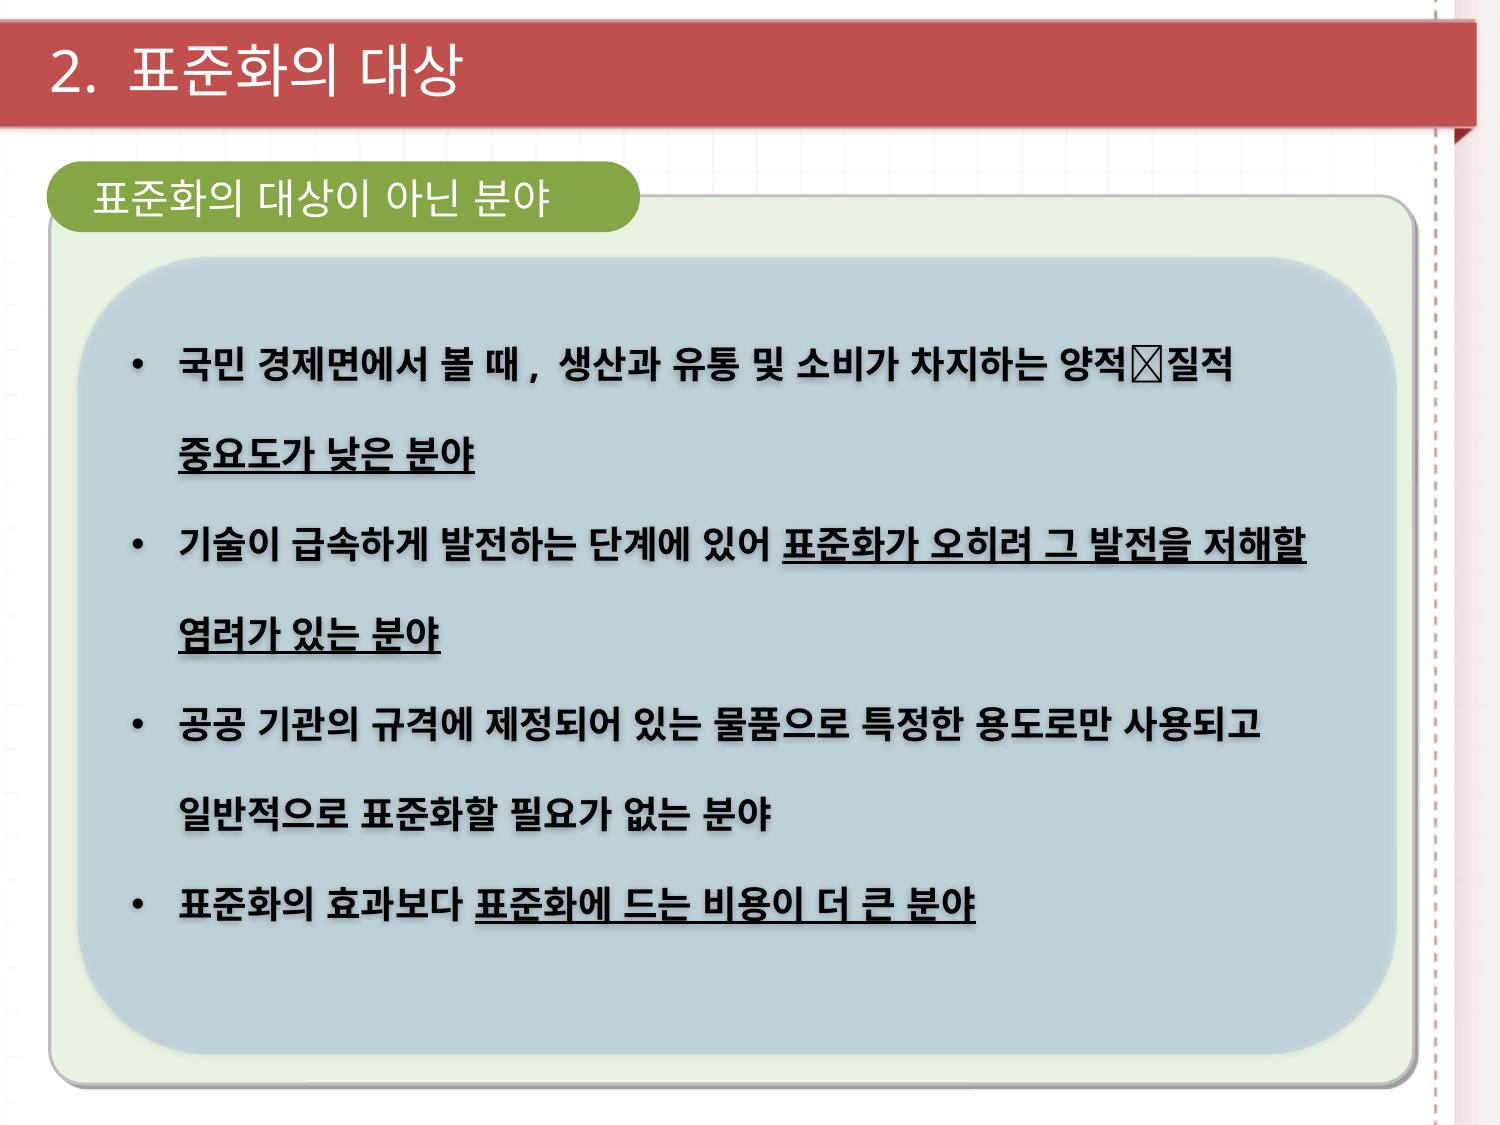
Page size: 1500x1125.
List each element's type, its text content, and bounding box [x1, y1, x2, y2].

list 2. 표준화의 대상 [0, 33, 1414, 105]
text_box 국민 경제면에서 볼 때, 생산과 유통 및 소비가 차지하는 양적질적 중요도가 낮은 분야 기술이 급속하게 발전하는 단계에 있어 표준화가 오히려 그 발전을 저해할 염려가 있는 분야 공공 기관의 규격에 제정되어 있는 물품으로 특정한 용도로만 사용되고 일반적으로 표준화할 필요가 없는 분야 표준화의 효과보다 표준화에 드는 비용이 더 큰 분야 [76, 256, 1398, 1056]
text_box [49, 195, 1414, 1085]
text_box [46, 161, 651, 233]
